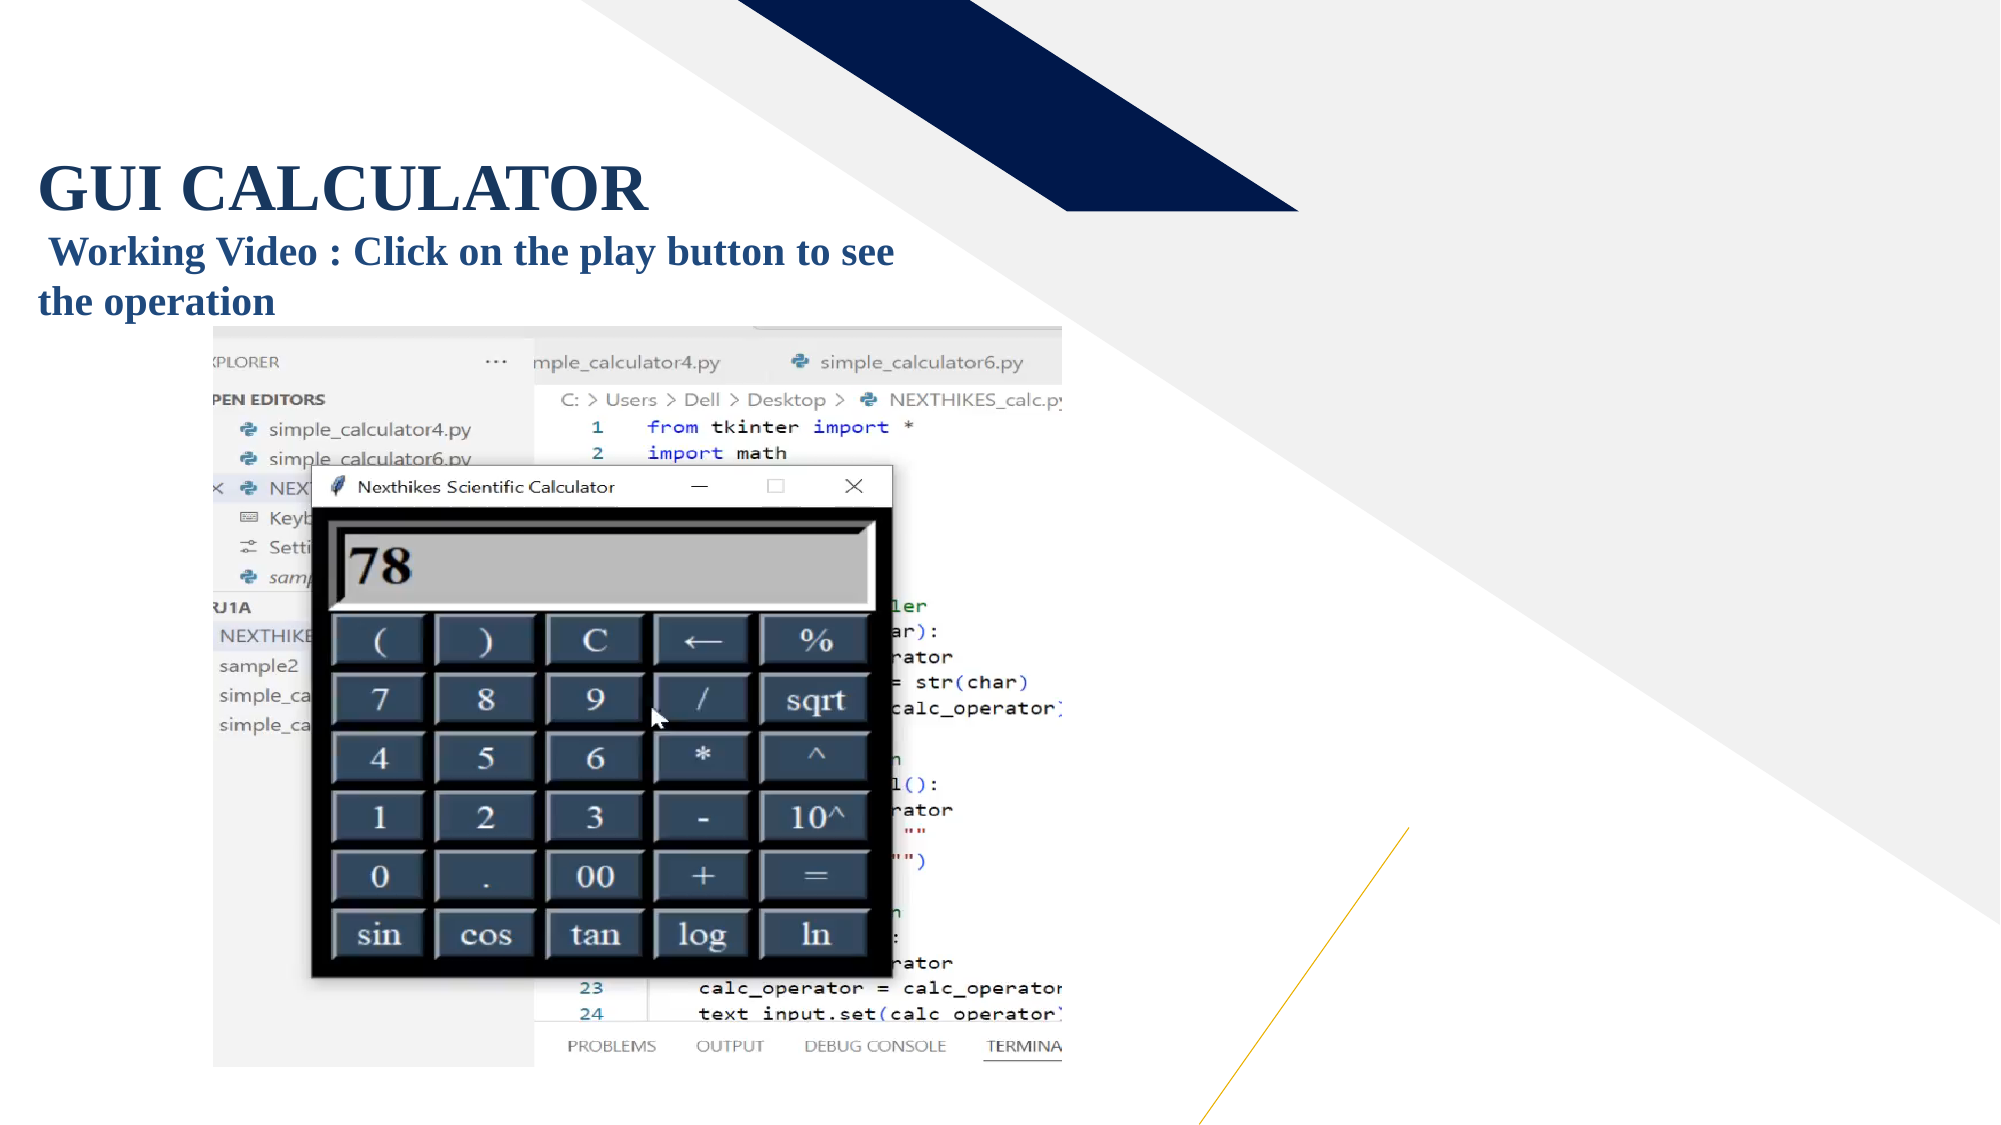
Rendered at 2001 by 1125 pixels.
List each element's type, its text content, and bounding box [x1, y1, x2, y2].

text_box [574, 0, 2000, 1125]
list GUI CALCULATOR Working Video : Click on the play button to see the operation [37, 143, 569, 326]
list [212, 325, 569, 1068]
